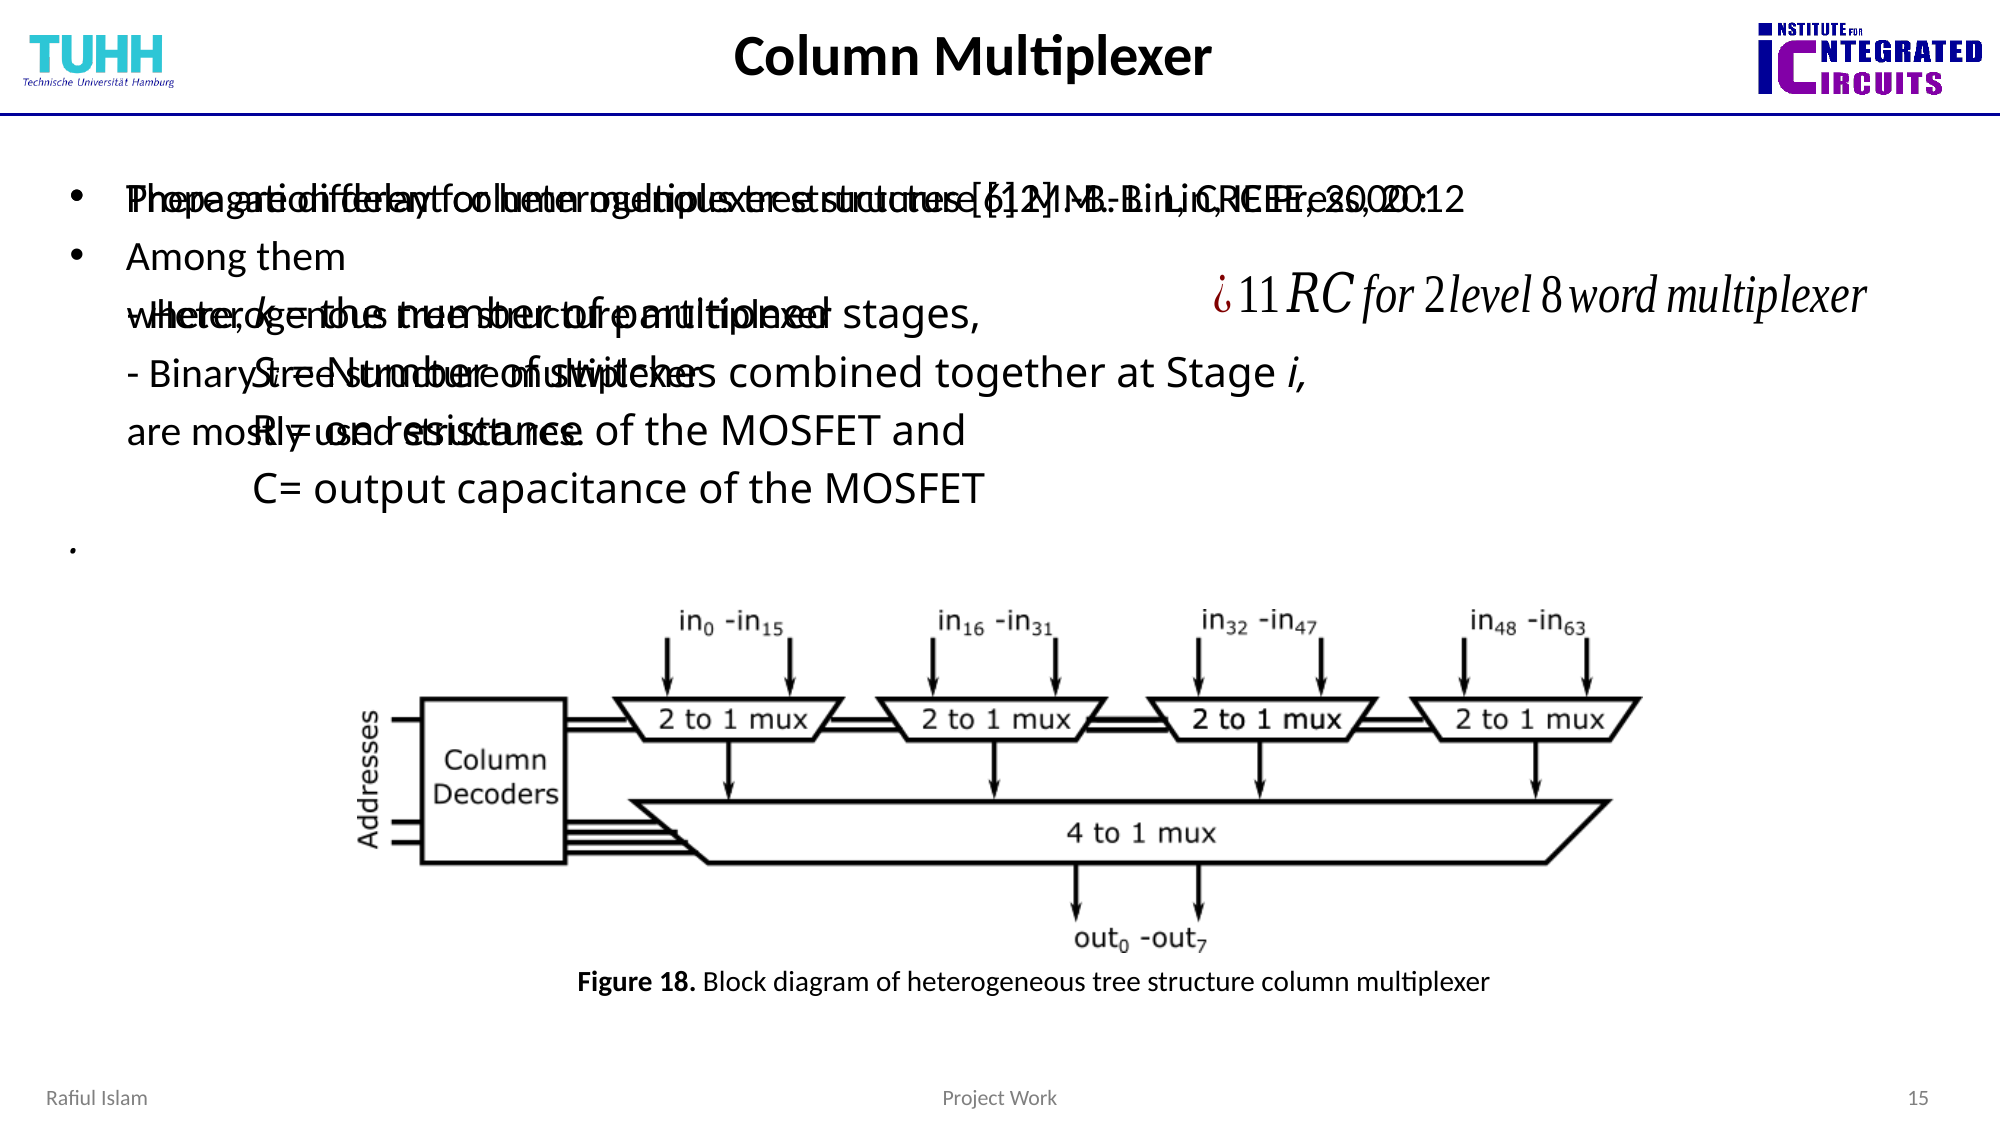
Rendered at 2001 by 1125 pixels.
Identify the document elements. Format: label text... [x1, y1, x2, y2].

text_box There are different column multiplexer structures [6] M.-B. Lin, CRC Press, 2012 Among them - Heterogenous tree structure multiplexer - Binary tree structure multiplexer are mostly used structures. [54, 162, 1945, 690]
text_box Figure 18. Block diagram of heterogeneous tree structure column multiplexer [562, 961, 1603, 1005]
title Column Multiplexer [234, 0, 1713, 104]
picture [1756, 20, 1984, 96]
picture [23, 35, 174, 88]
picture [357, 609, 1643, 953]
